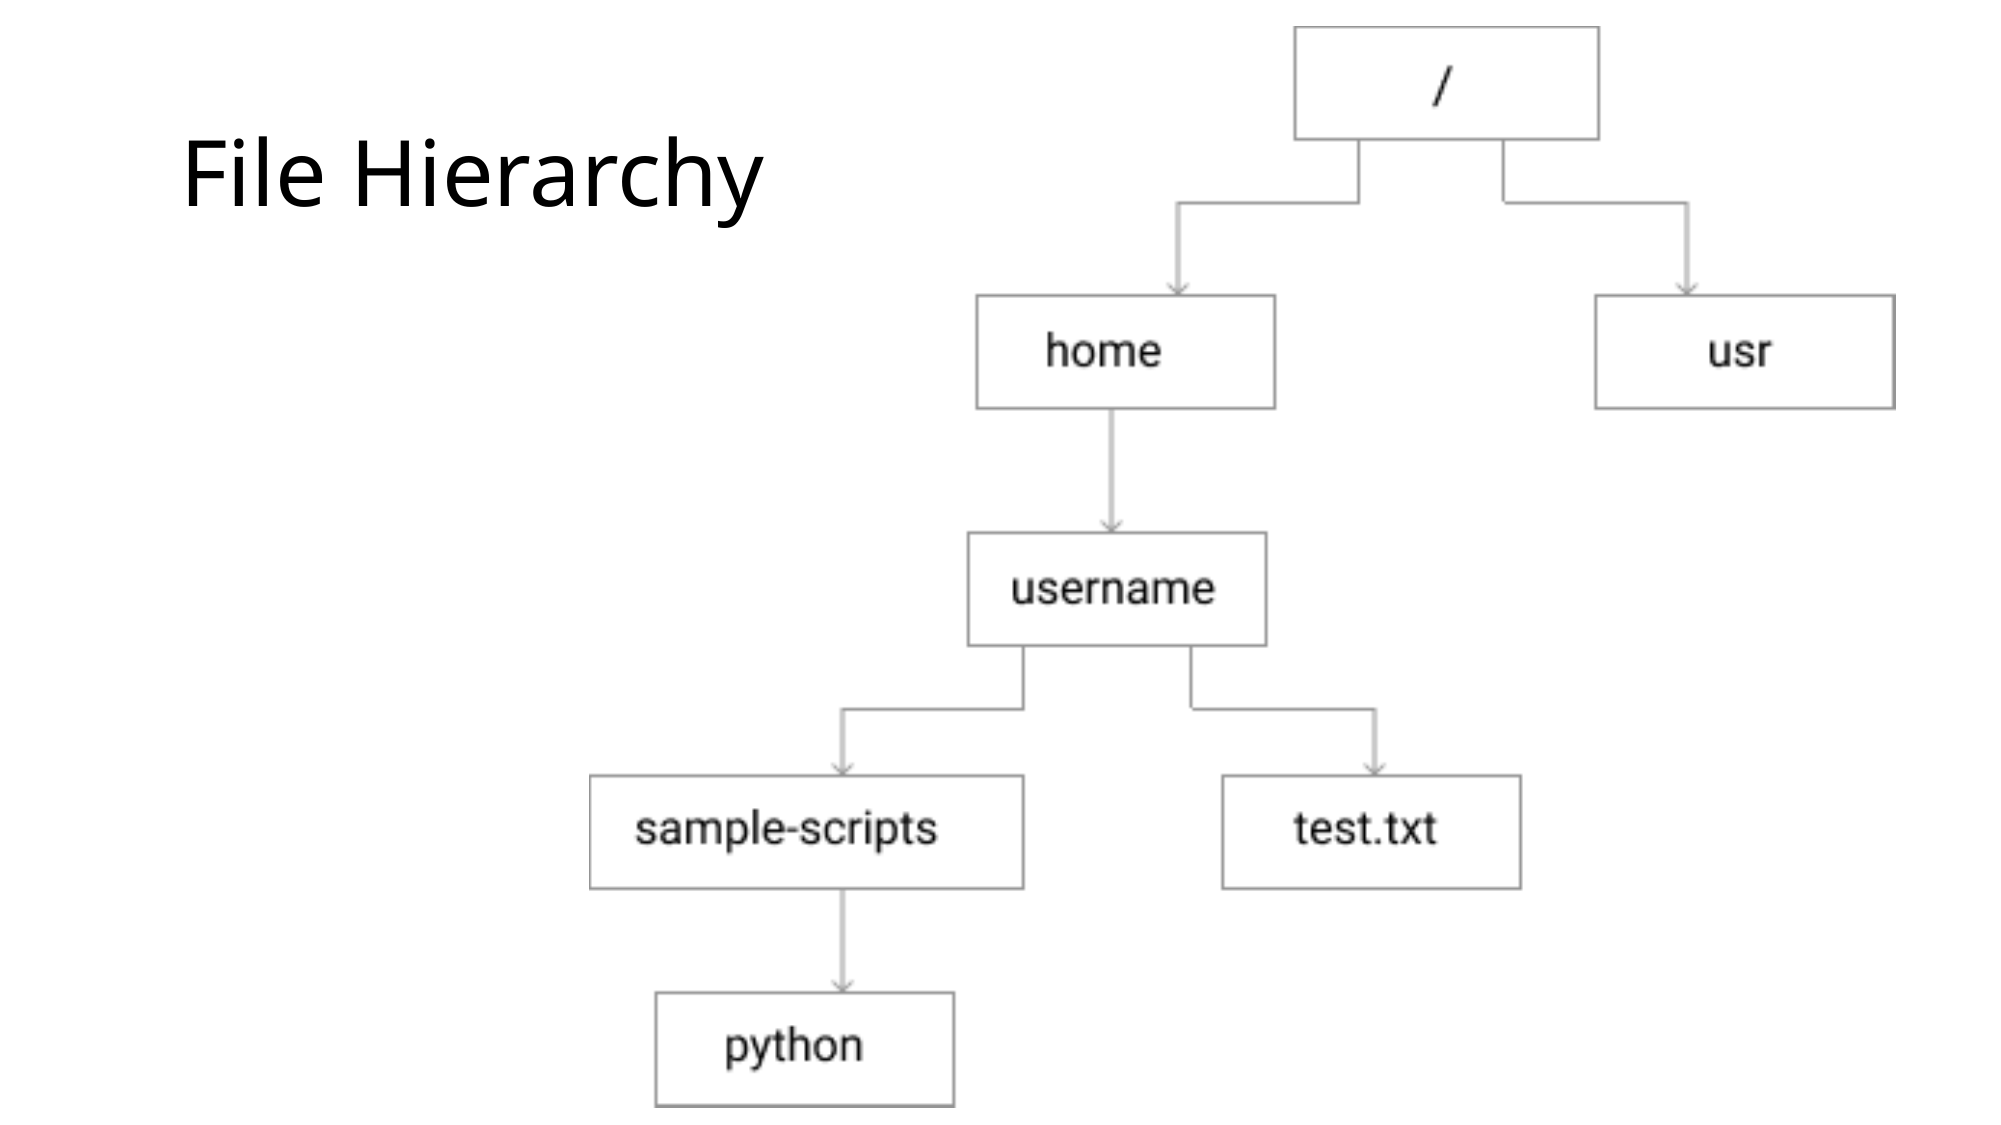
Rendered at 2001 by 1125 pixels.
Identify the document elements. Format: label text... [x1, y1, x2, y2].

title File Hierarchy [165, 59, 589, 294]
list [589, 26, 1896, 1108]
